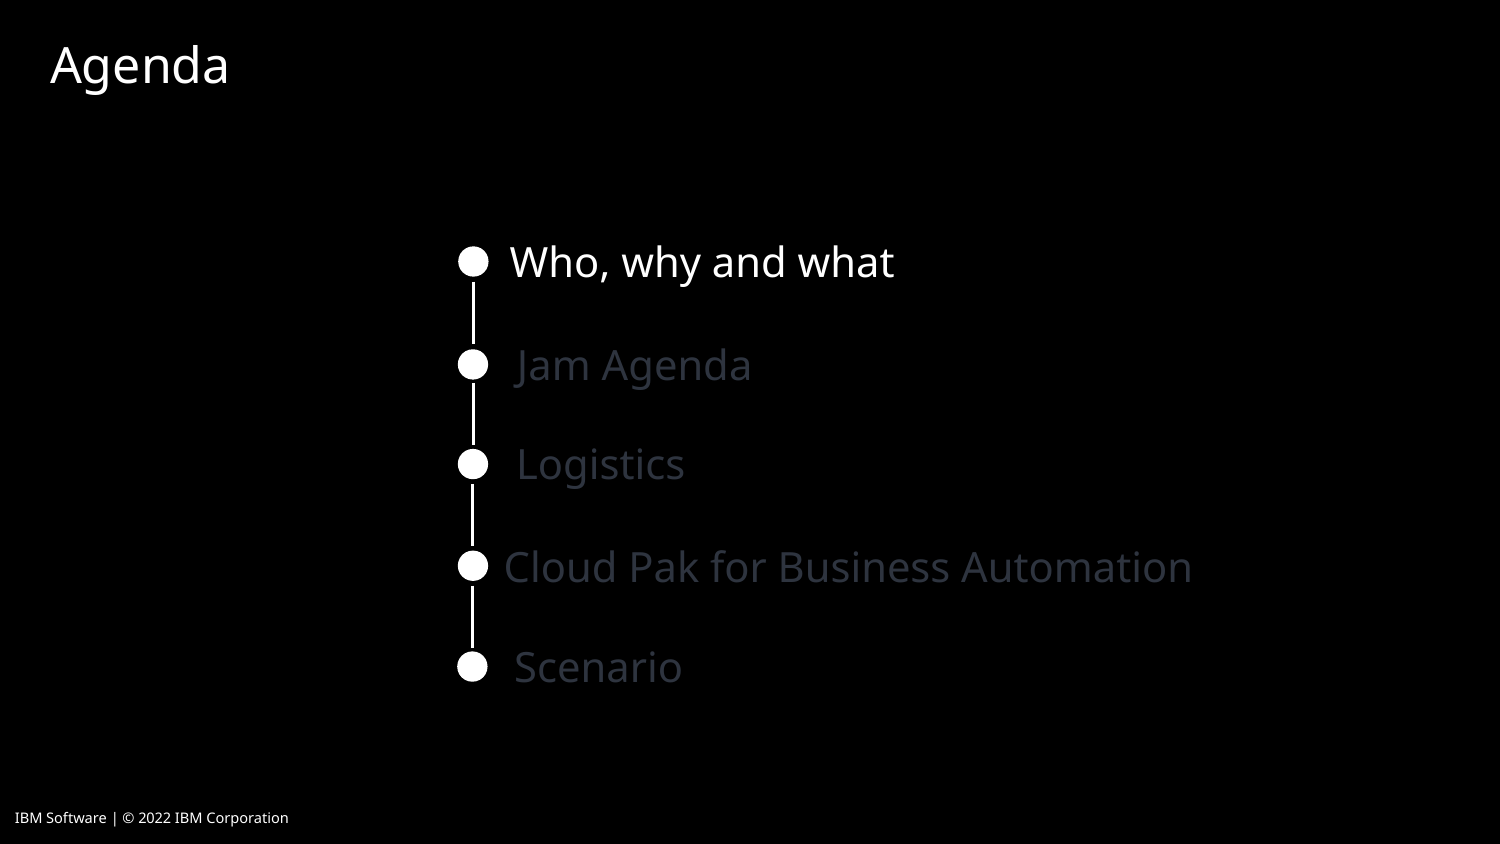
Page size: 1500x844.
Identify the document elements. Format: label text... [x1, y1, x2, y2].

text_box [455, 447, 491, 482]
text_box [455, 649, 490, 684]
text_box [455, 548, 488, 584]
text_box Scenario [499, 633, 698, 698]
text_box [456, 244, 491, 279]
text_box Jam Agenda [502, 331, 768, 397]
text_box IBM Software | © 2022 IBM Corporation [0, 801, 675, 830]
text_box [455, 347, 491, 382]
text_box Who, why and what [494, 228, 910, 294]
text_box Cloud Pak for Business Automation [488, 532, 1209, 598]
text_box Logistics [501, 430, 701, 496]
text_box Agenda [35, 32, 1434, 92]
